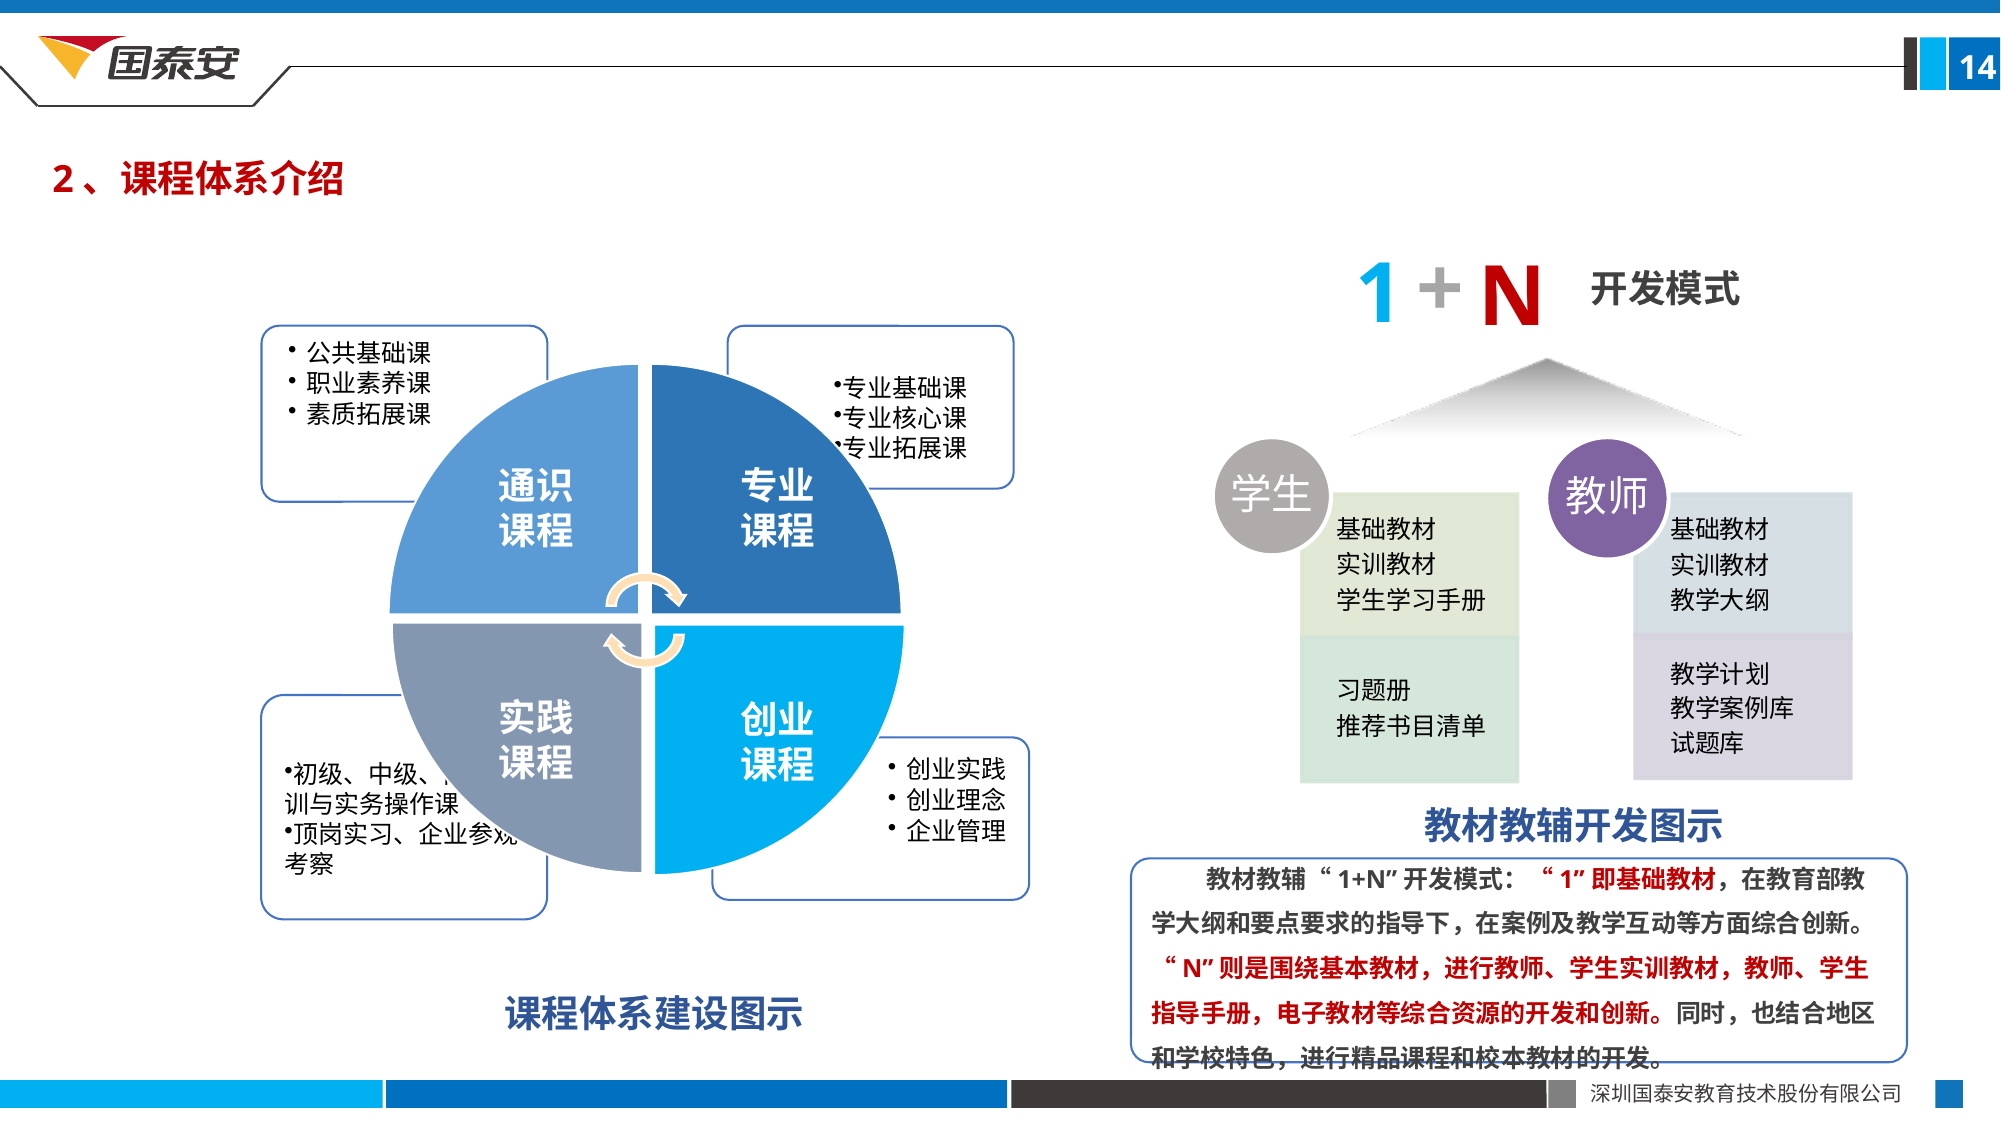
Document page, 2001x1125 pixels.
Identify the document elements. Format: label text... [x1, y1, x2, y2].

text_box 教材教辅开发图示 [1389, 823, 1746, 855]
text_box 教材教辅“1+N”开发模式：“1”即基础教材，在教育部教学大纲和要点要求的指导下，在案例及教学互动等方面综合创新。“N”则是围绕基本教材，进行教师、学生实训教材，教师、学生指导手册，电子教材等综合资源的开发和创新。同时，也结合地区和学校特色，进行精品课程和校本教材的开发。 [1129, 857, 1909, 1064]
text_box 课程体系建设图示 [433, 982, 876, 1043]
text_box 2、课程体系介绍 [37, 134, 386, 208]
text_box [0, 66, 290, 106]
text_box 14 [1944, 38, 2000, 94]
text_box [211, 325, 1079, 915]
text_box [1187, 227, 1851, 823]
